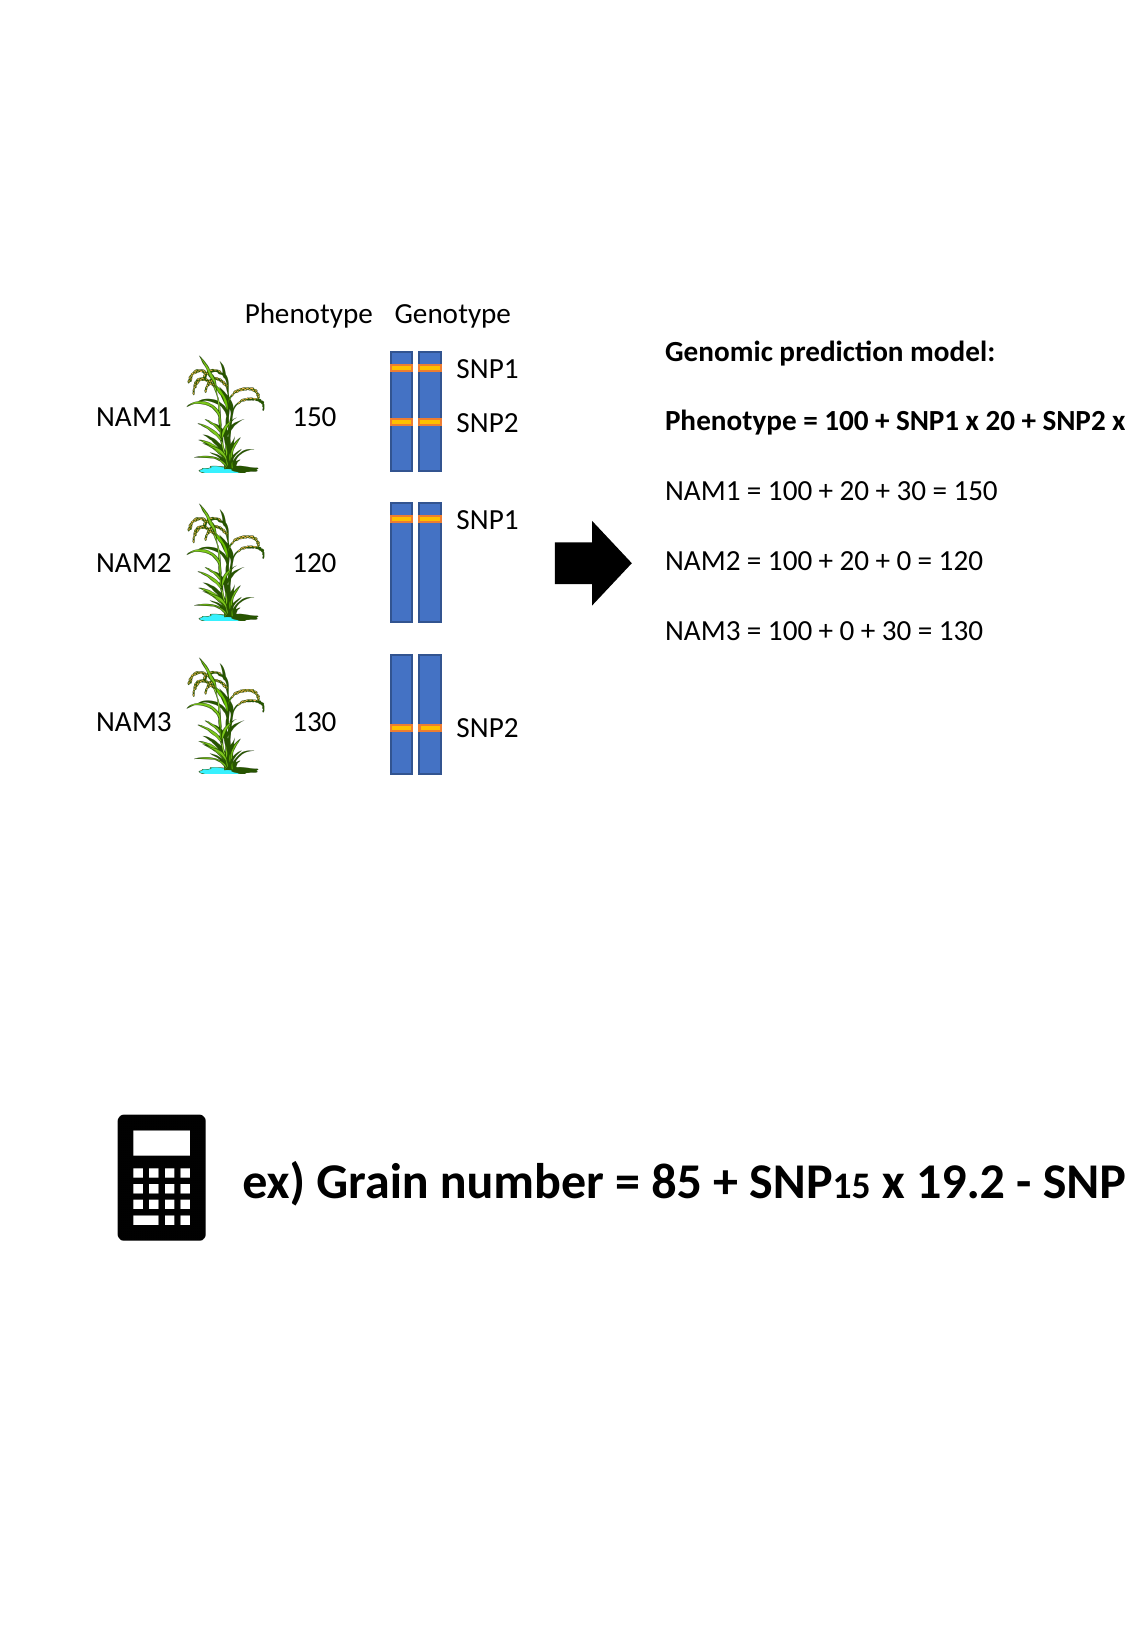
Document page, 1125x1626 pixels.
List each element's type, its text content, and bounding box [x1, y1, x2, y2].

text_box [554, 520, 632, 606]
text_box [390, 364, 413, 372]
text_box Genotype [360, 286, 546, 337]
text_box [418, 523, 442, 623]
text_box ex) Grain number = 85 + SNP15 x 19.2 - SNP45 x 4.3 + … + SNP6278 x 12.3 [237, 1140, 1125, 1224]
text_box SNP1 [439, 342, 536, 392]
text_box [390, 724, 413, 732]
text_box [418, 732, 442, 775]
picture [86, 1102, 237, 1253]
text_box [418, 364, 439, 372]
text_box [390, 502, 413, 515]
text_box NAM1 [74, 389, 186, 440]
text_box SNP2 [439, 395, 536, 446]
text_box [418, 351, 439, 364]
text_box [418, 724, 442, 732]
text_box [390, 654, 413, 724]
text_box [390, 351, 413, 364]
text_box [418, 426, 442, 472]
text_box [390, 426, 413, 472]
text_box 120 [265, 536, 374, 586]
text_box NAM2 [74, 536, 186, 586]
picture [186, 657, 265, 774]
picture [186, 503, 265, 621]
text_box [418, 502, 439, 515]
text_box SNP1 [439, 493, 536, 543]
text_box SNP2 [439, 700, 536, 751]
text_box [390, 515, 413, 523]
picture [186, 355, 265, 473]
text_box [390, 732, 413, 775]
text_box [390, 418, 413, 426]
text_box [390, 523, 413, 623]
text_box [418, 418, 439, 426]
text_box 150 [265, 389, 374, 440]
text_box [418, 372, 442, 418]
text_box Phenotype [216, 286, 360, 337]
text_box Genomic prediction model: Phenotype = 100 + SNP1 x 20 + SNP2 x 30 NAM1 = 100 + 20 + 30 = 150 NAM2 = 100 + 20 + 0 = 120 NAM3 = 100 + 0 + 30 = 130 [650, 324, 1125, 654]
text_box 130 [265, 695, 374, 745]
text_box [418, 515, 439, 523]
text_box NAM3 [74, 695, 186, 745]
text_box [418, 654, 442, 724]
text_box [390, 372, 413, 418]
